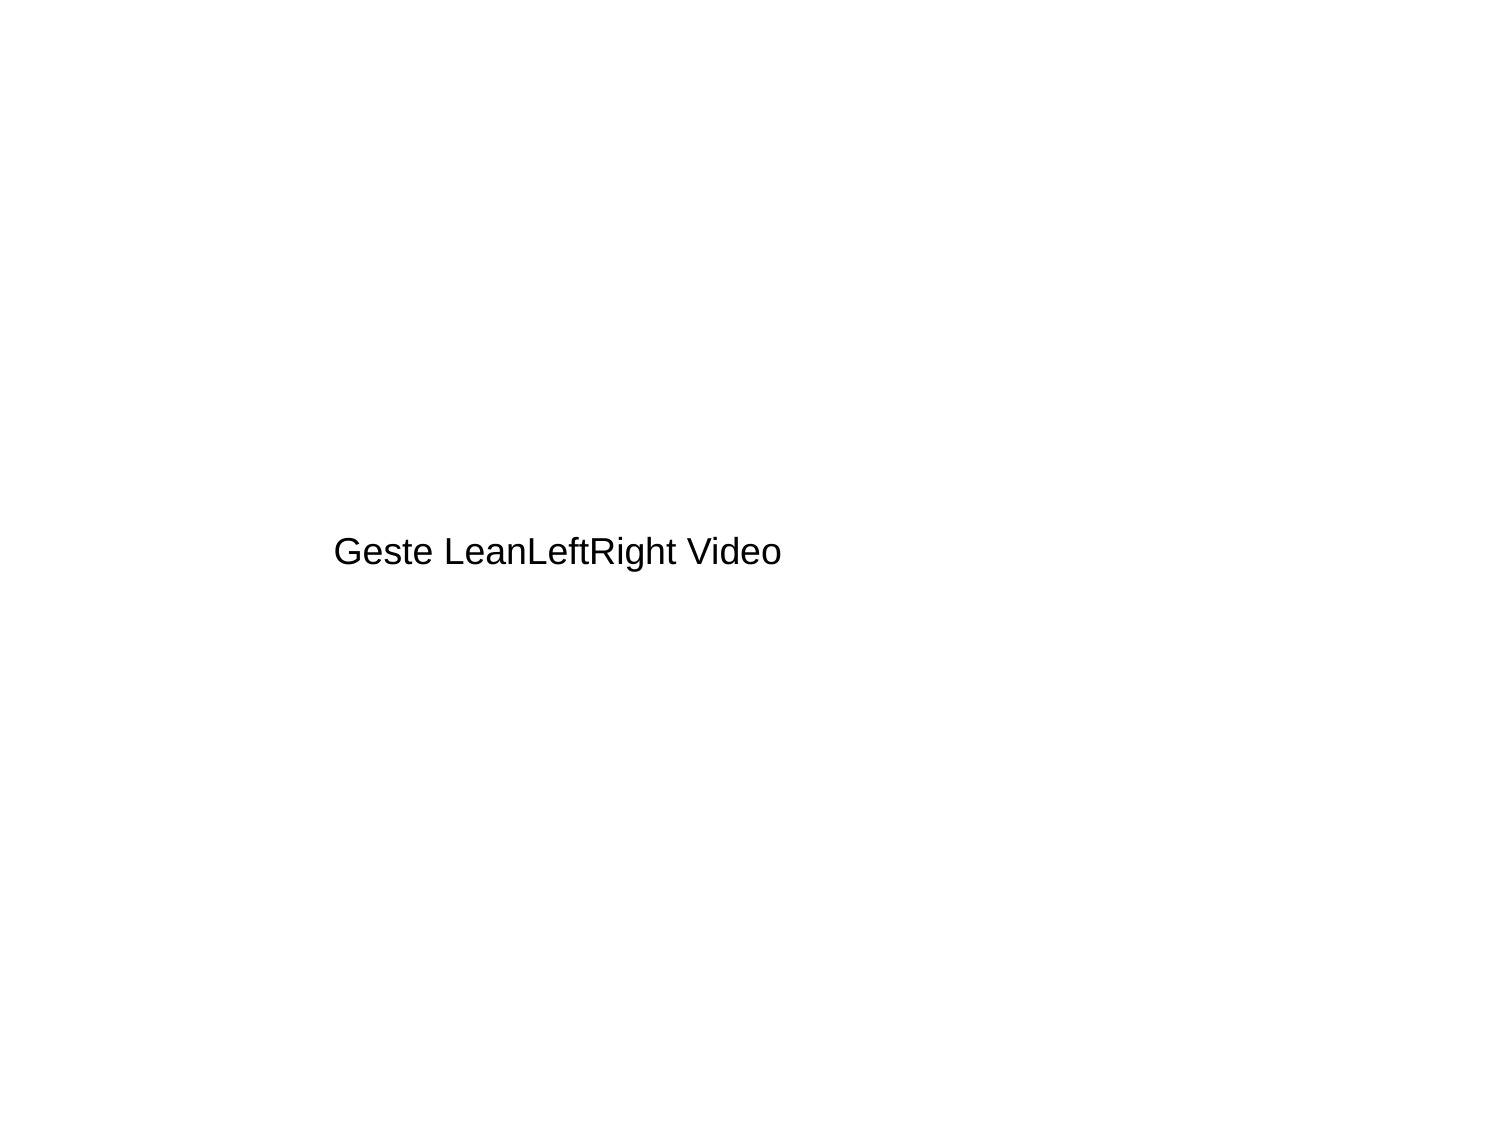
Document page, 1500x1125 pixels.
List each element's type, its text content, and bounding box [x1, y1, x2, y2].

text_box Geste LeanLeftRight Video [318, 519, 1300, 577]
